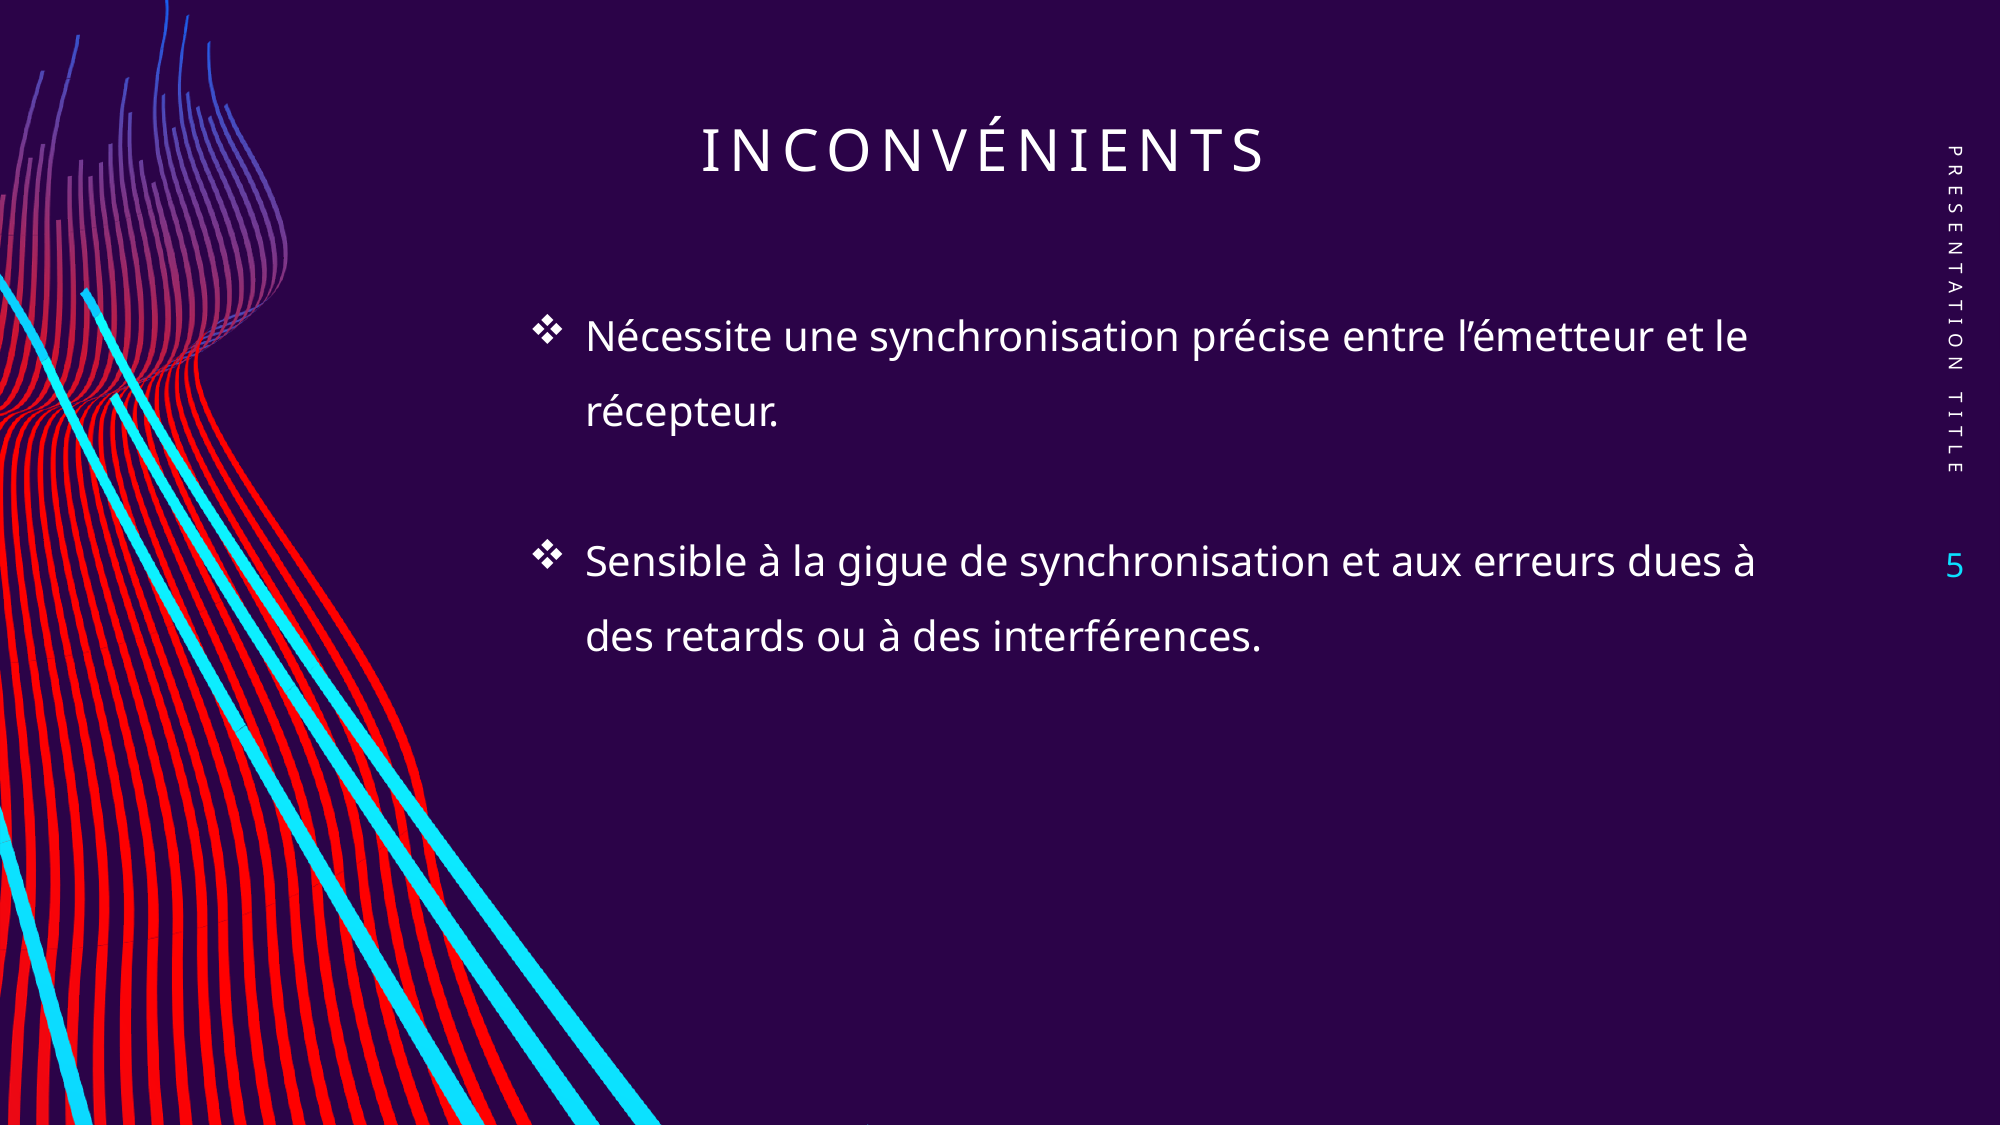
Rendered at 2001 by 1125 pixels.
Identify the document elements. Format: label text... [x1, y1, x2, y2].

slide_number 5 [1889, 519, 1980, 615]
list Nécessite une synchronisation précise entre l’émetteur et le récepteur. Sensible à la gigue de synchronisation et aux erreurs dues à des retards ou à des interférences. [513, 277, 1821, 952]
picture [0, 0, 2000, 1125]
title Inconvénients [686, 114, 1716, 224]
footer PRESENTATION TITLE [1926, 33, 1987, 489]
